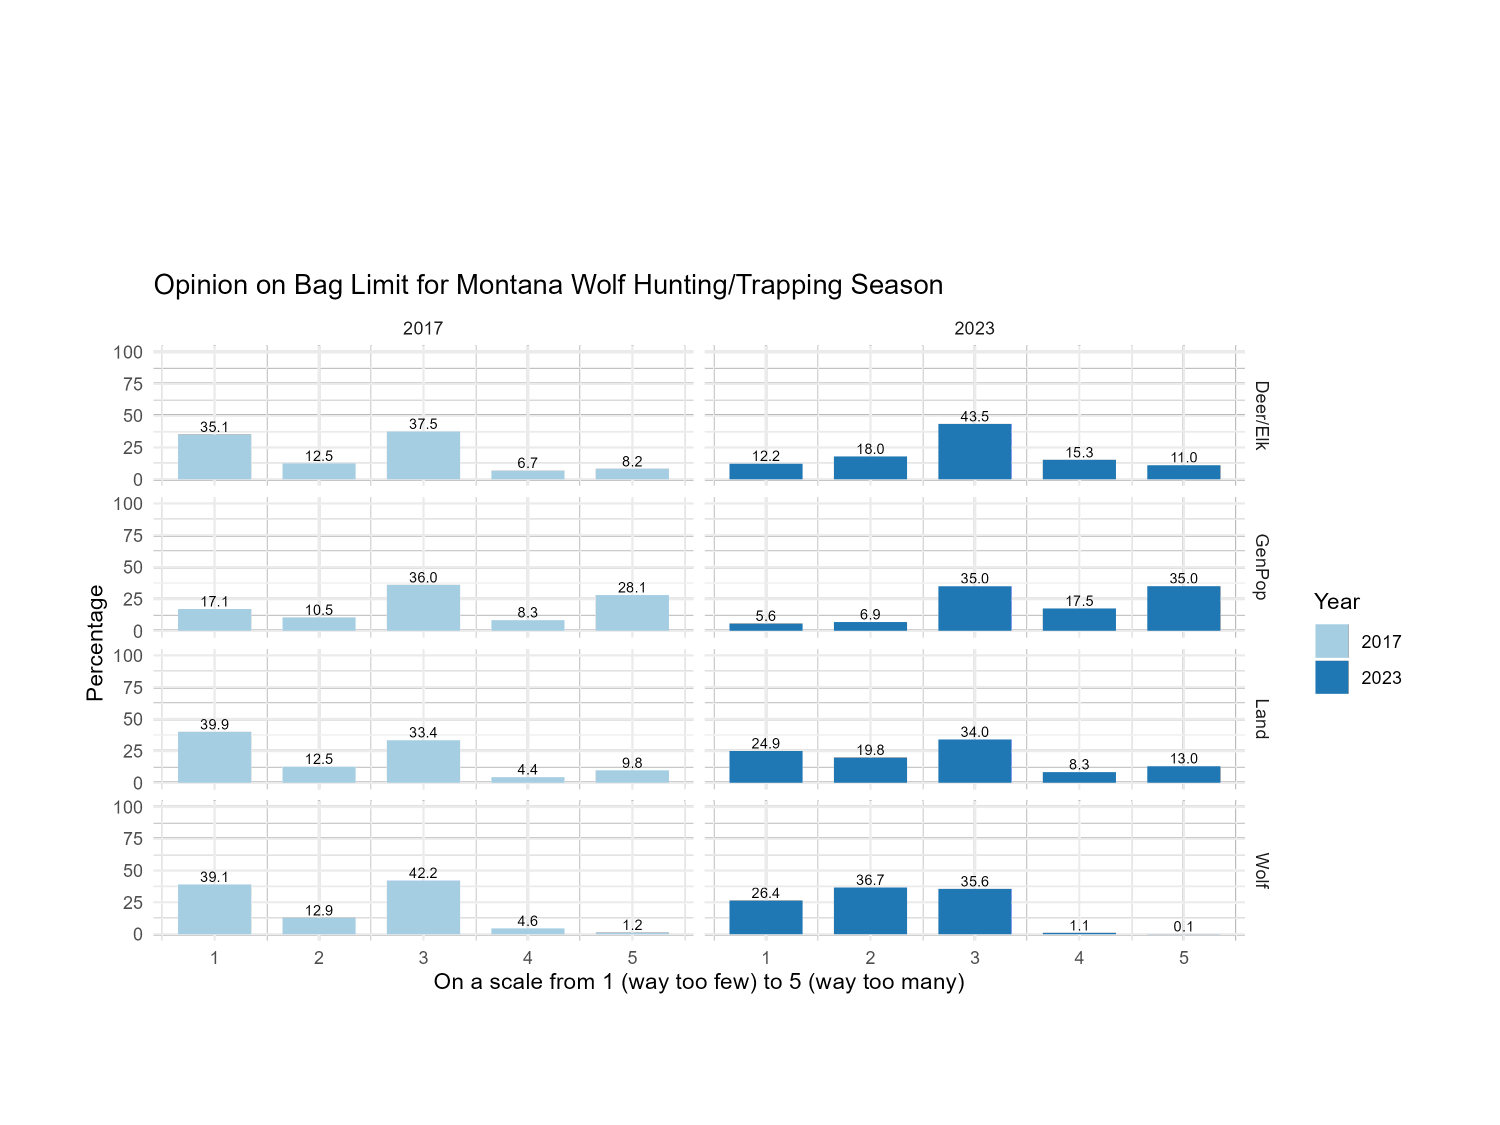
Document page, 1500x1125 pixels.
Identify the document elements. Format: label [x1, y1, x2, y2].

list [74, 262, 1426, 1006]
